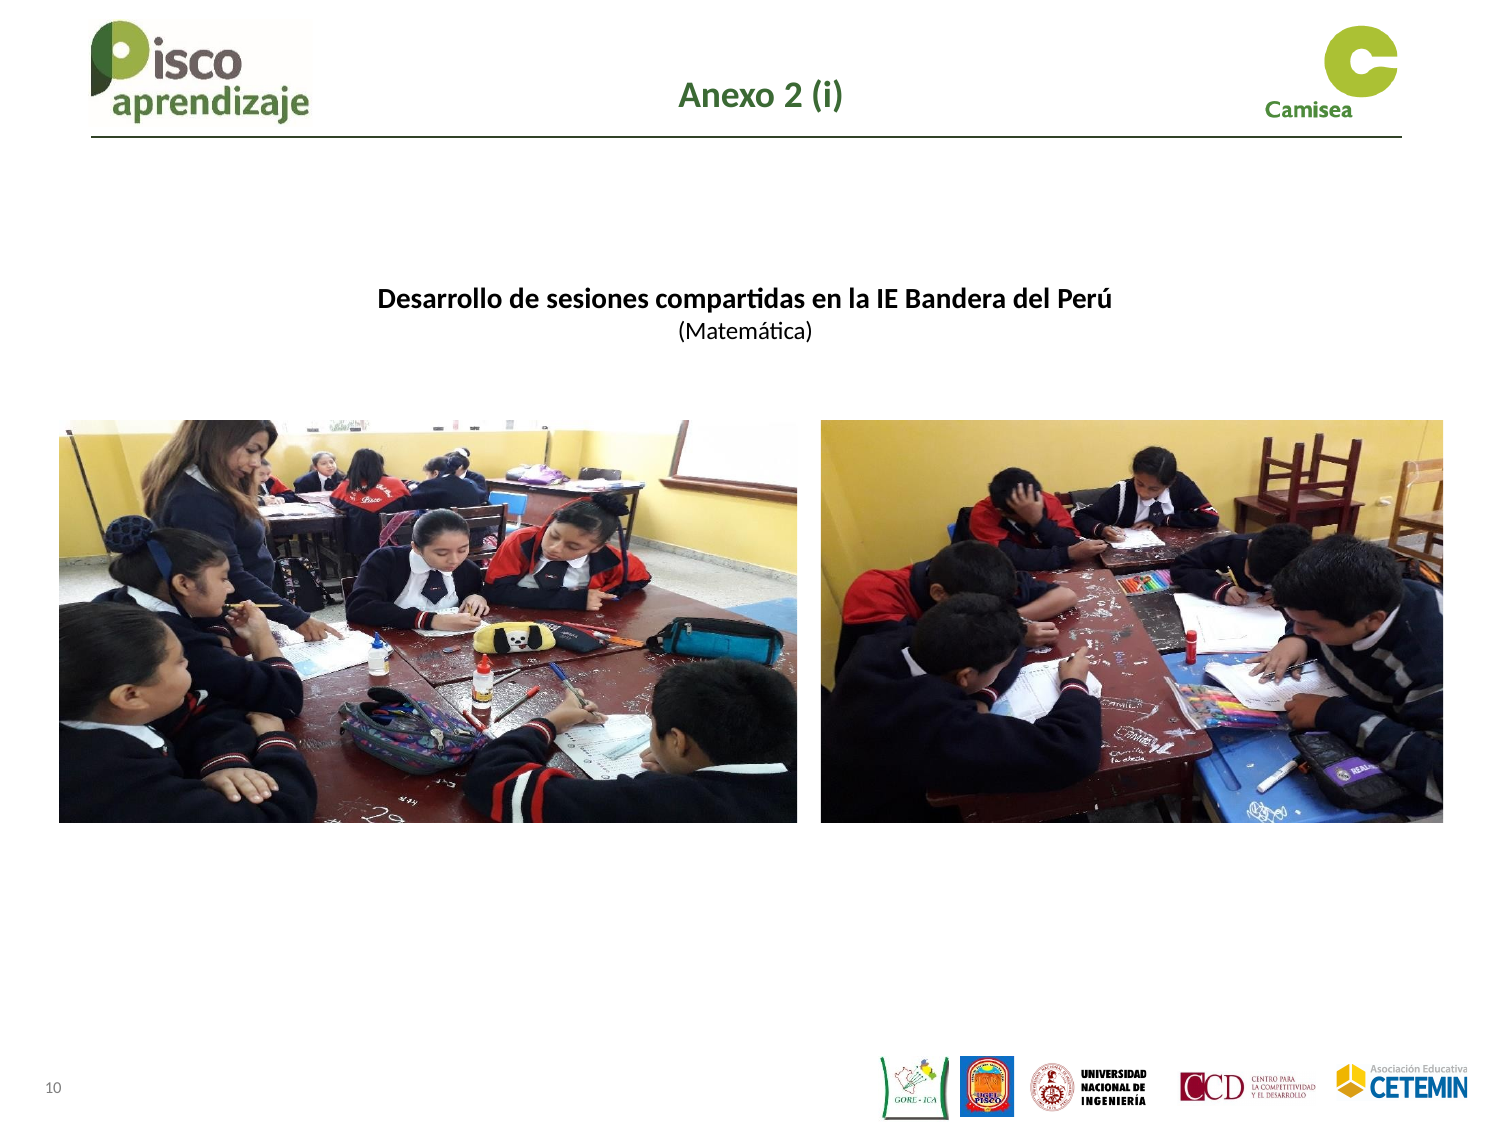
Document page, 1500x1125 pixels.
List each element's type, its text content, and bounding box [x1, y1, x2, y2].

slide_number 10 [40, 1079, 66, 1125]
text_box [1265, 25, 1398, 118]
text_box Desarrollo de sesiones compartidas en la IE Bandera del Perú (Matemática) [374, 277, 1116, 345]
text_box [820, 420, 1444, 823]
text_box [59, 420, 798, 823]
text_box [1336, 1064, 1468, 1101]
text_box [878, 1056, 950, 1122]
text_box [88, 19, 313, 127]
text_box [1029, 1062, 1147, 1112]
picture [1177, 1071, 1316, 1106]
text_box Anexo 2 (i) [676, 67, 848, 115]
text_box [960, 1056, 1015, 1118]
